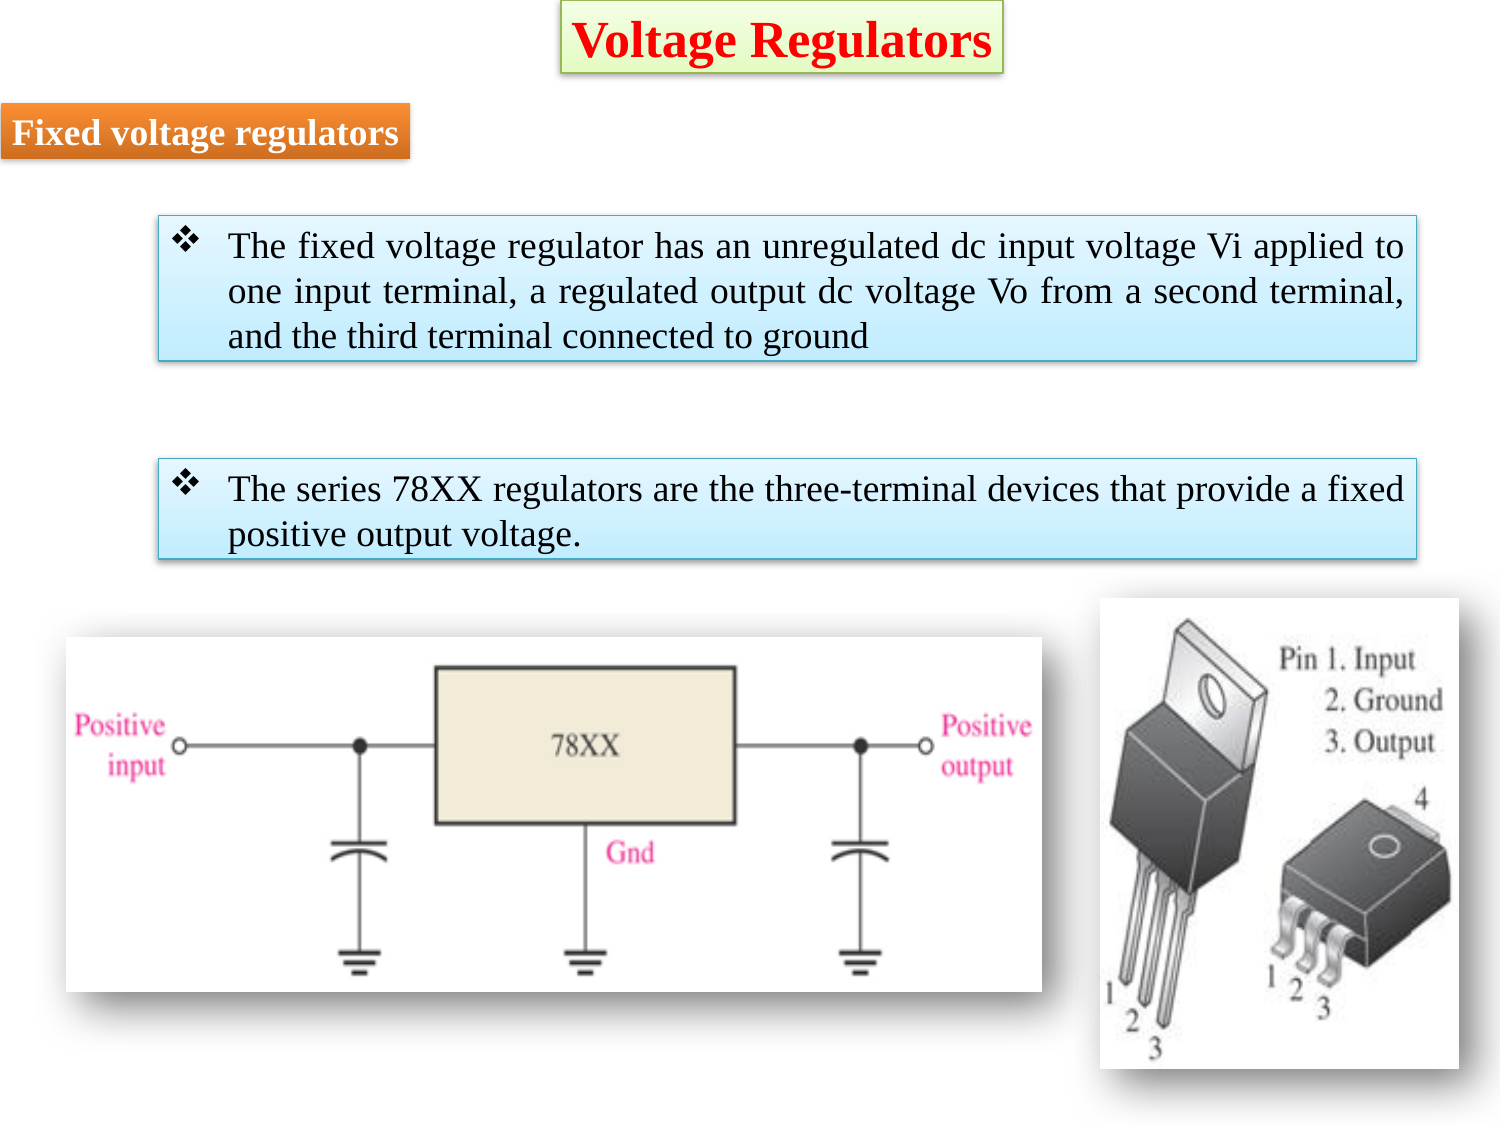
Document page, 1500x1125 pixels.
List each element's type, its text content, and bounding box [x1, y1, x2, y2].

text_box Fixed voltage regulators [1, 103, 411, 159]
text_box The fixed voltage regulator has an unregulated dc input voltage Vi applied to one input terminal, a regulated output dc voltage Vo from a second terminal, and the third terminal connected to ground [158, 215, 1417, 362]
picture [66, 637, 1042, 992]
picture [1099, 598, 1459, 1069]
text_box Voltage Regulators [560, 0, 1004, 74]
text_box The series 78XX regulators are the three-terminal devices that provide a fixed positive output voltage. [158, 458, 1417, 560]
